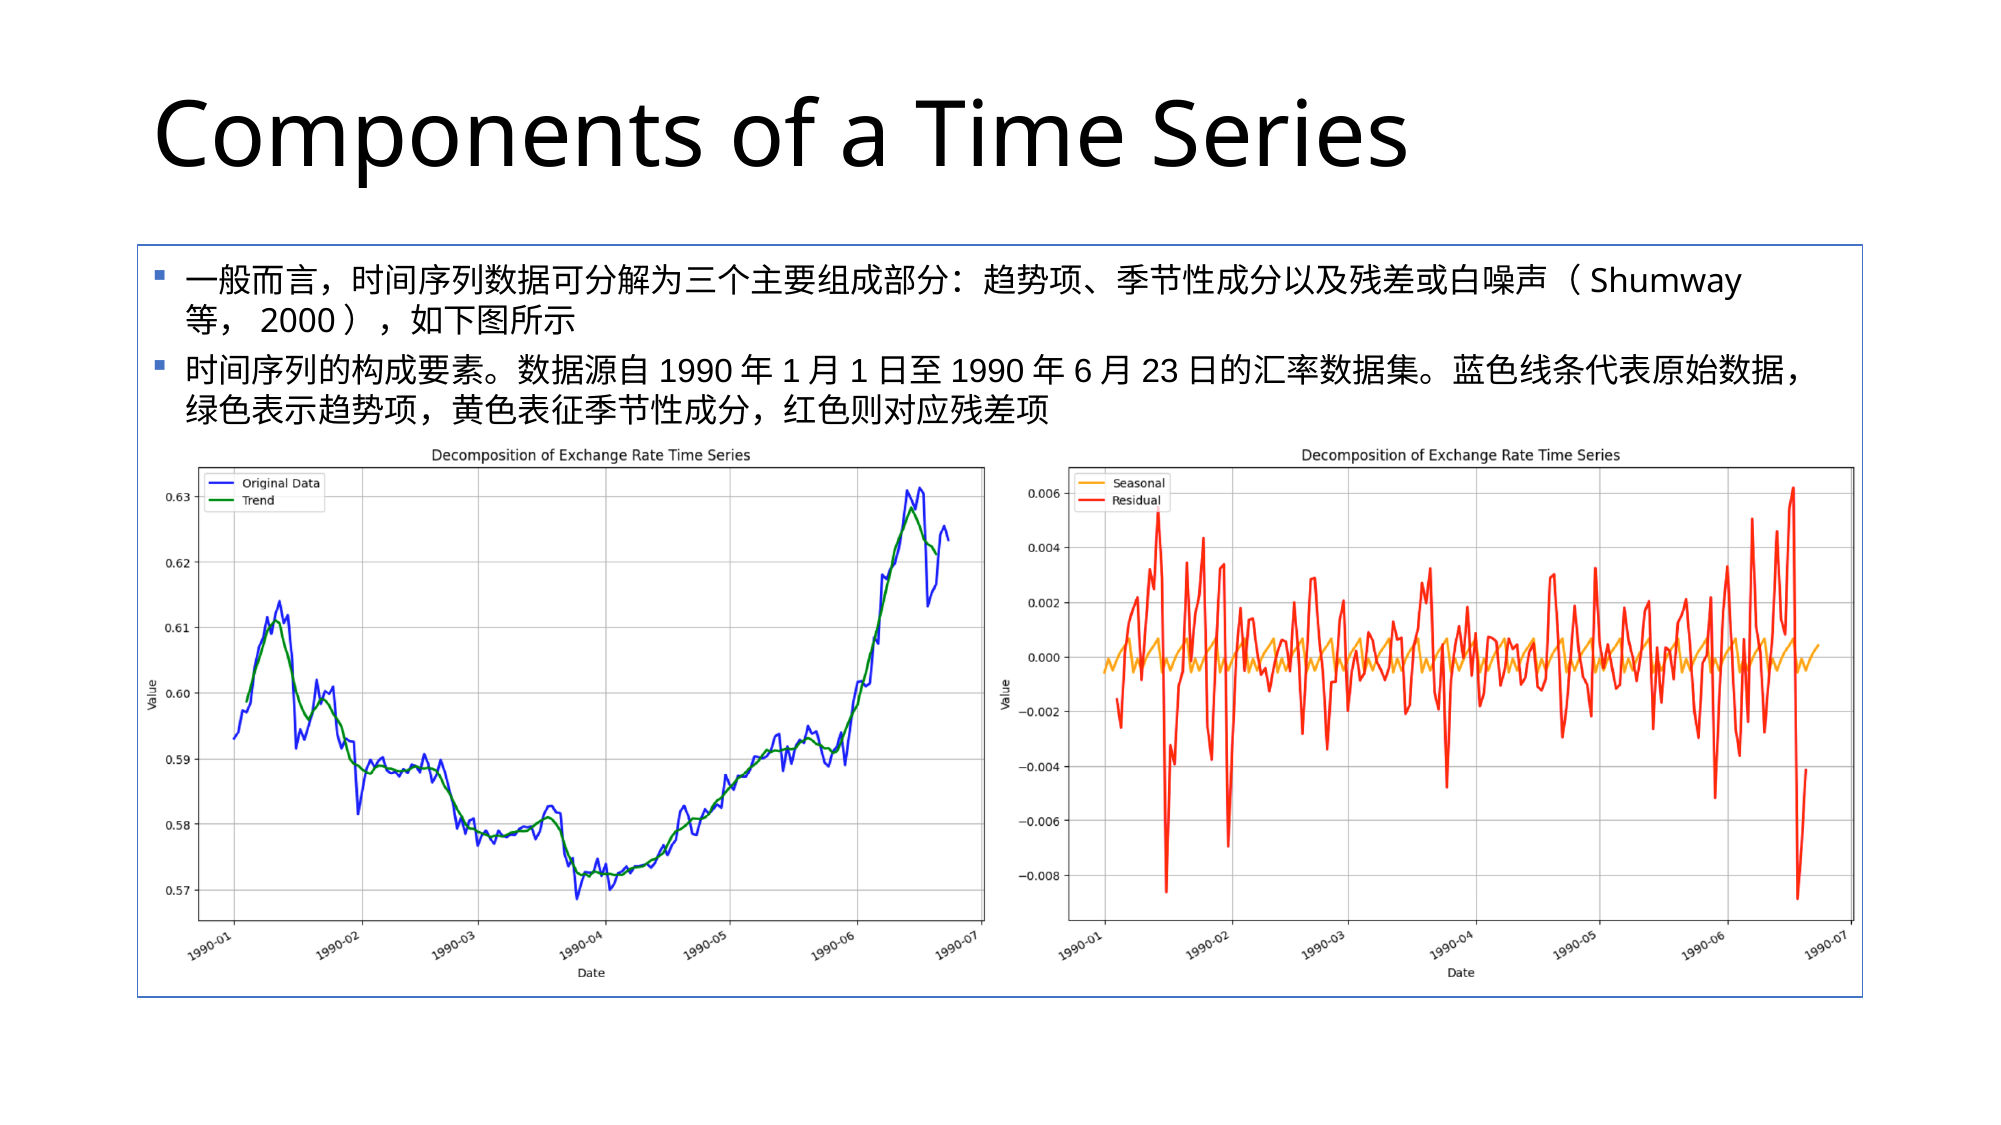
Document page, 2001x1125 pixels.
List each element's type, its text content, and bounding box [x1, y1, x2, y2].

text_box 一般而言，时间序列数据可分解为三个主要组成部分：趋势项、季节性成分以及残差或白噪声（Shumway等，2000），如下图所示 时间序列的构成要素。数据源自1990年1月1日至1990年6月23日的汇率数据集。蓝色线条代表原始数据，绿色表示趋势项，黄色表征季节性成分，红色则对应残差项 [137, 244, 1863, 998]
title Components of a Time Series [137, 28, 1863, 244]
picture [140, 445, 1860, 981]
